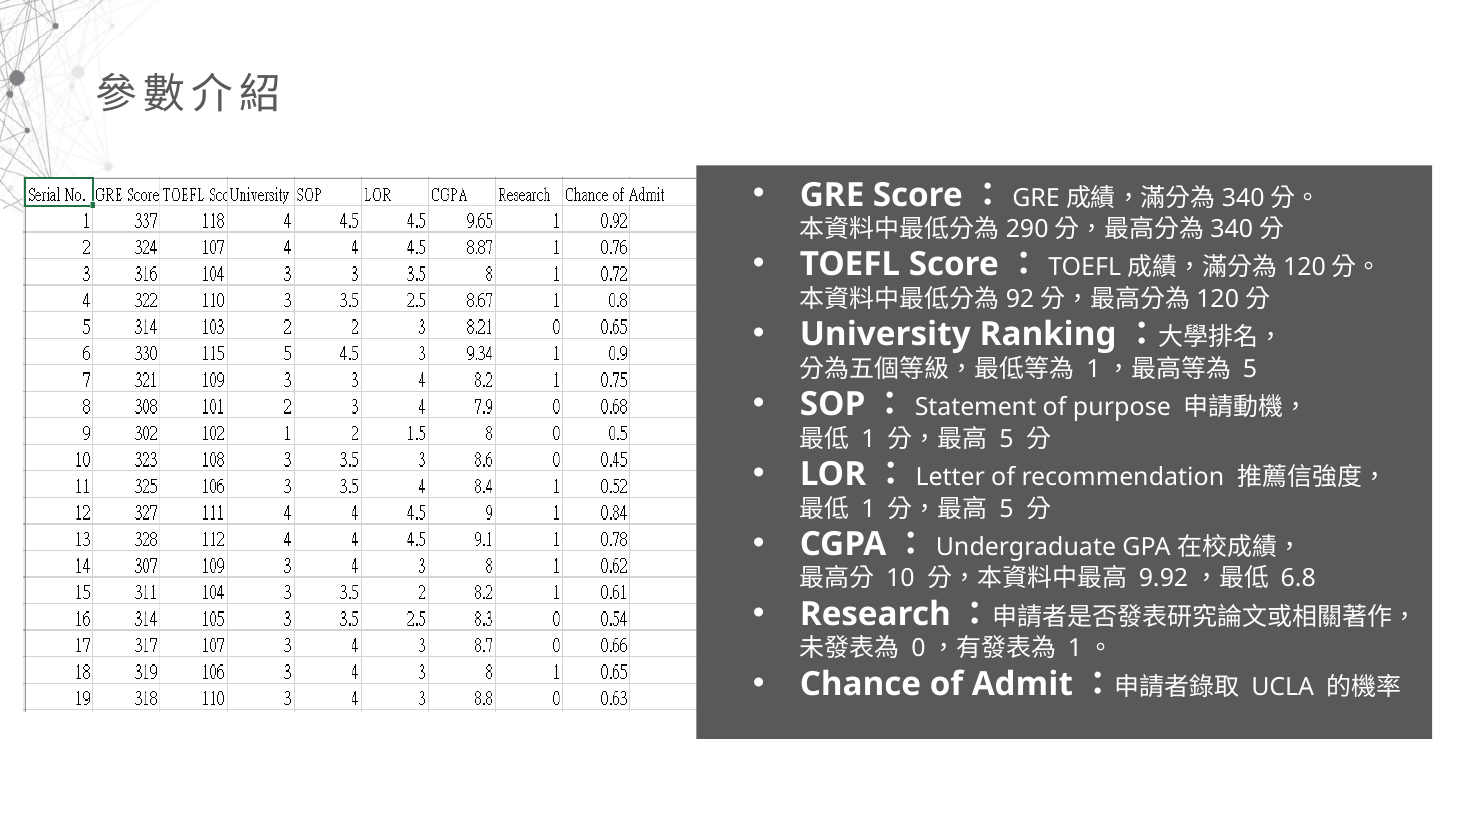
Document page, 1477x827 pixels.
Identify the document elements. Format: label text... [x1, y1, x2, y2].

text_box GRE Score：GRE成績，滿分為340分。 本資料中最低分為290分，最高分為340分 TOEFL Score：TOEFL成績，滿分為120分。 本資料中最低分為92分，最高分為120分 University Ranking：⼤學排名， 分為五個等級，最低等為 1，最⾼等為 5 SOP：Statement of purpose 申請動機， 最低 1 分，最⾼ 5 分 LOR：Letter of recommendation 推薦信強度， 最低 1 分，最⾼ 5 分 CGPA：Undergraduate GPA在校成績， 最⾼分 10 分，本資料中最⾼ 9.92，最低 6.8 Research：申請者是否發表研究論⽂或相關著作， 未發表為 0，有發表為 1。 Chance of Admit：申請者錄取 UCLA 的機率 [696, 165, 1433, 739]
picture [0, 0, 711, 712]
